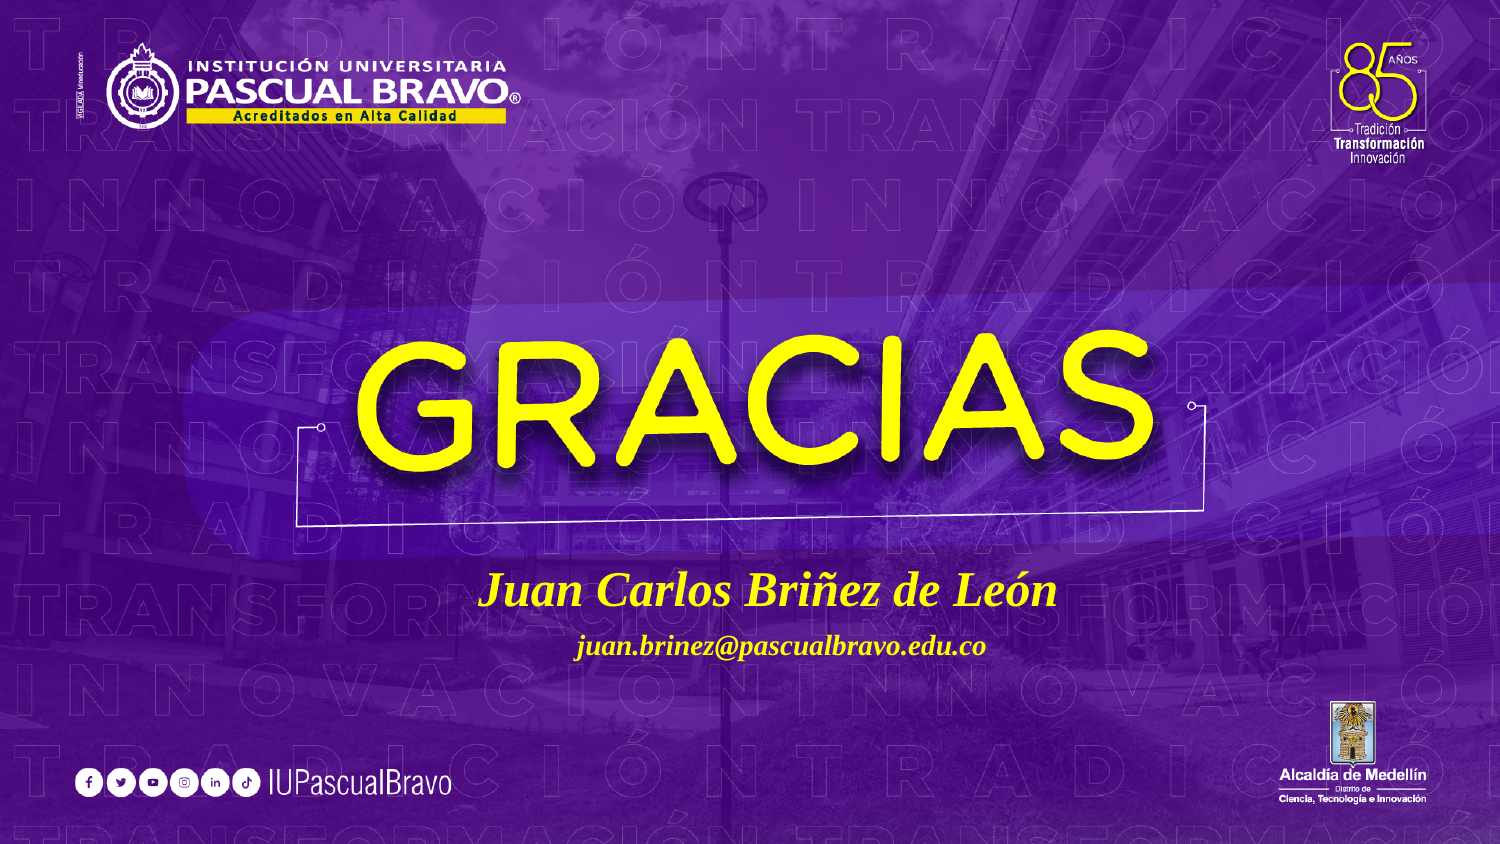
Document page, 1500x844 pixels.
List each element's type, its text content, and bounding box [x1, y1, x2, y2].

text_box juan.brinez@pascualbravo.edu.co [565, 620, 1065, 667]
picture [0, 0, 1500, 844]
text_box Juan Carlos Briñez de León [467, 551, 1169, 623]
